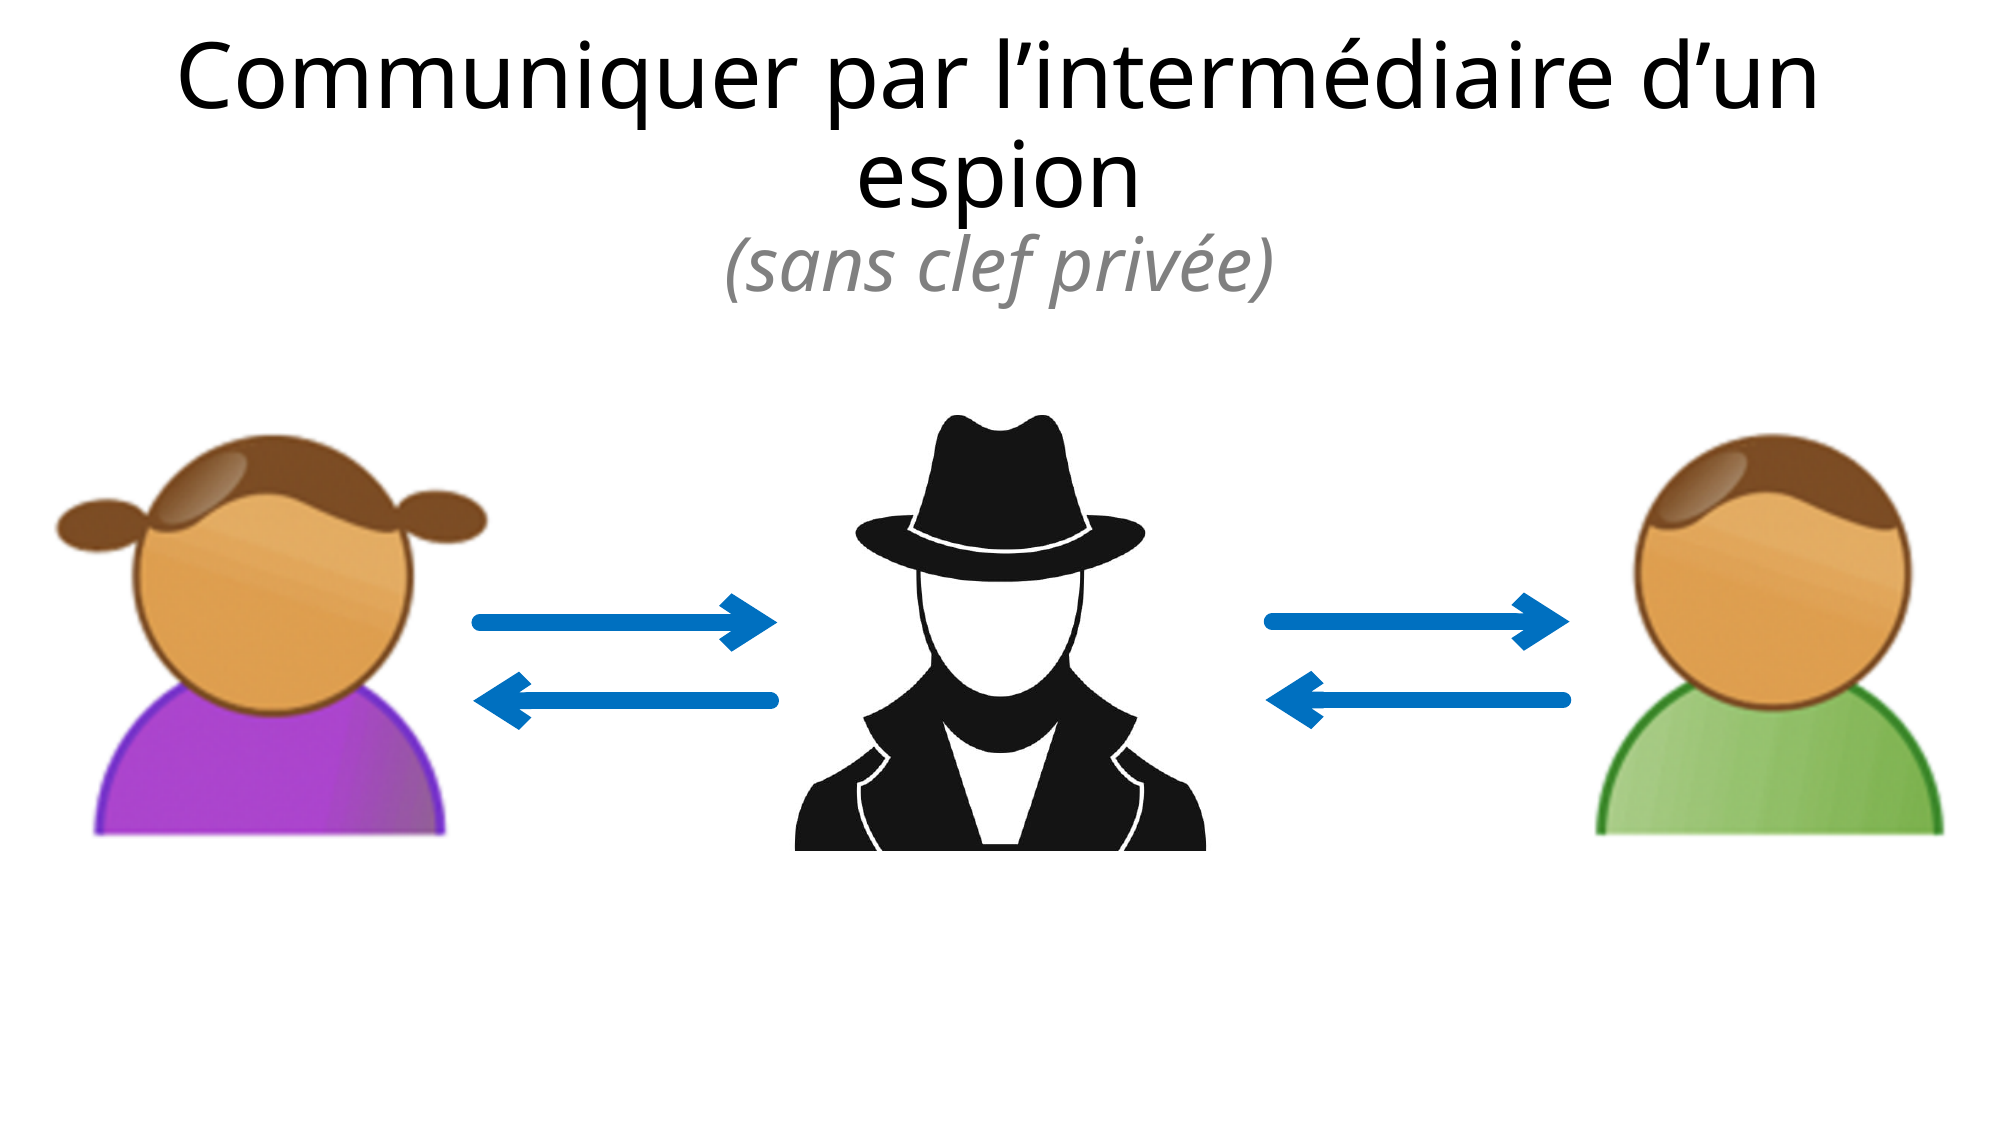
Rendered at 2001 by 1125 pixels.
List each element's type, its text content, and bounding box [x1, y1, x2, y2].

title Communiquer par l’intermédiaire d’un espion (sans clef privée) [137, 59, 1863, 278]
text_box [53, 390, 1947, 875]
